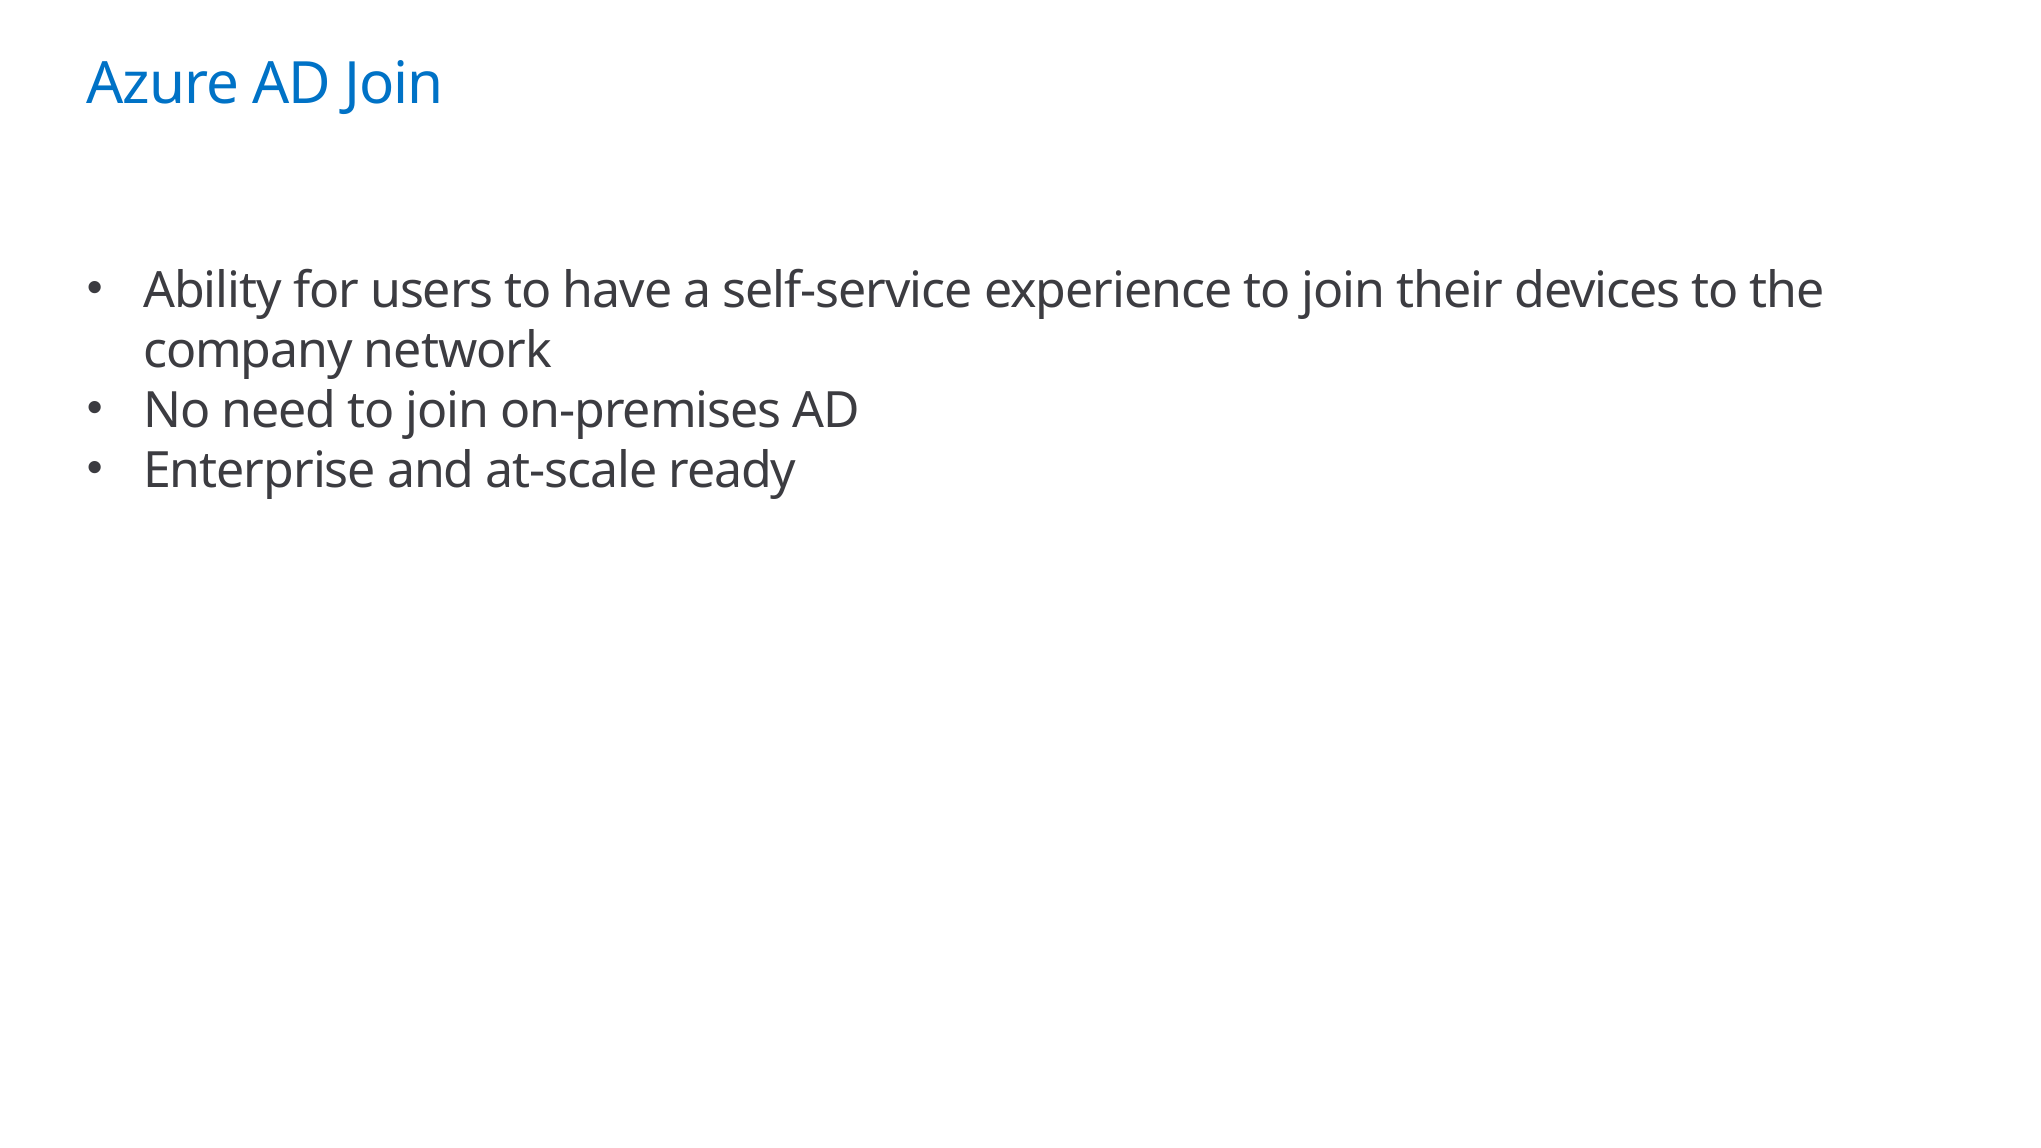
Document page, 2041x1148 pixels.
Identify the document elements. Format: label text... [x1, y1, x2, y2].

list Ability for users to have a self-service experience to join their devices to the company network No need to join on-premises AD Enterprise and at-scale ready [86, 242, 1953, 576]
title Azure AD Join [86, 38, 1953, 164]
